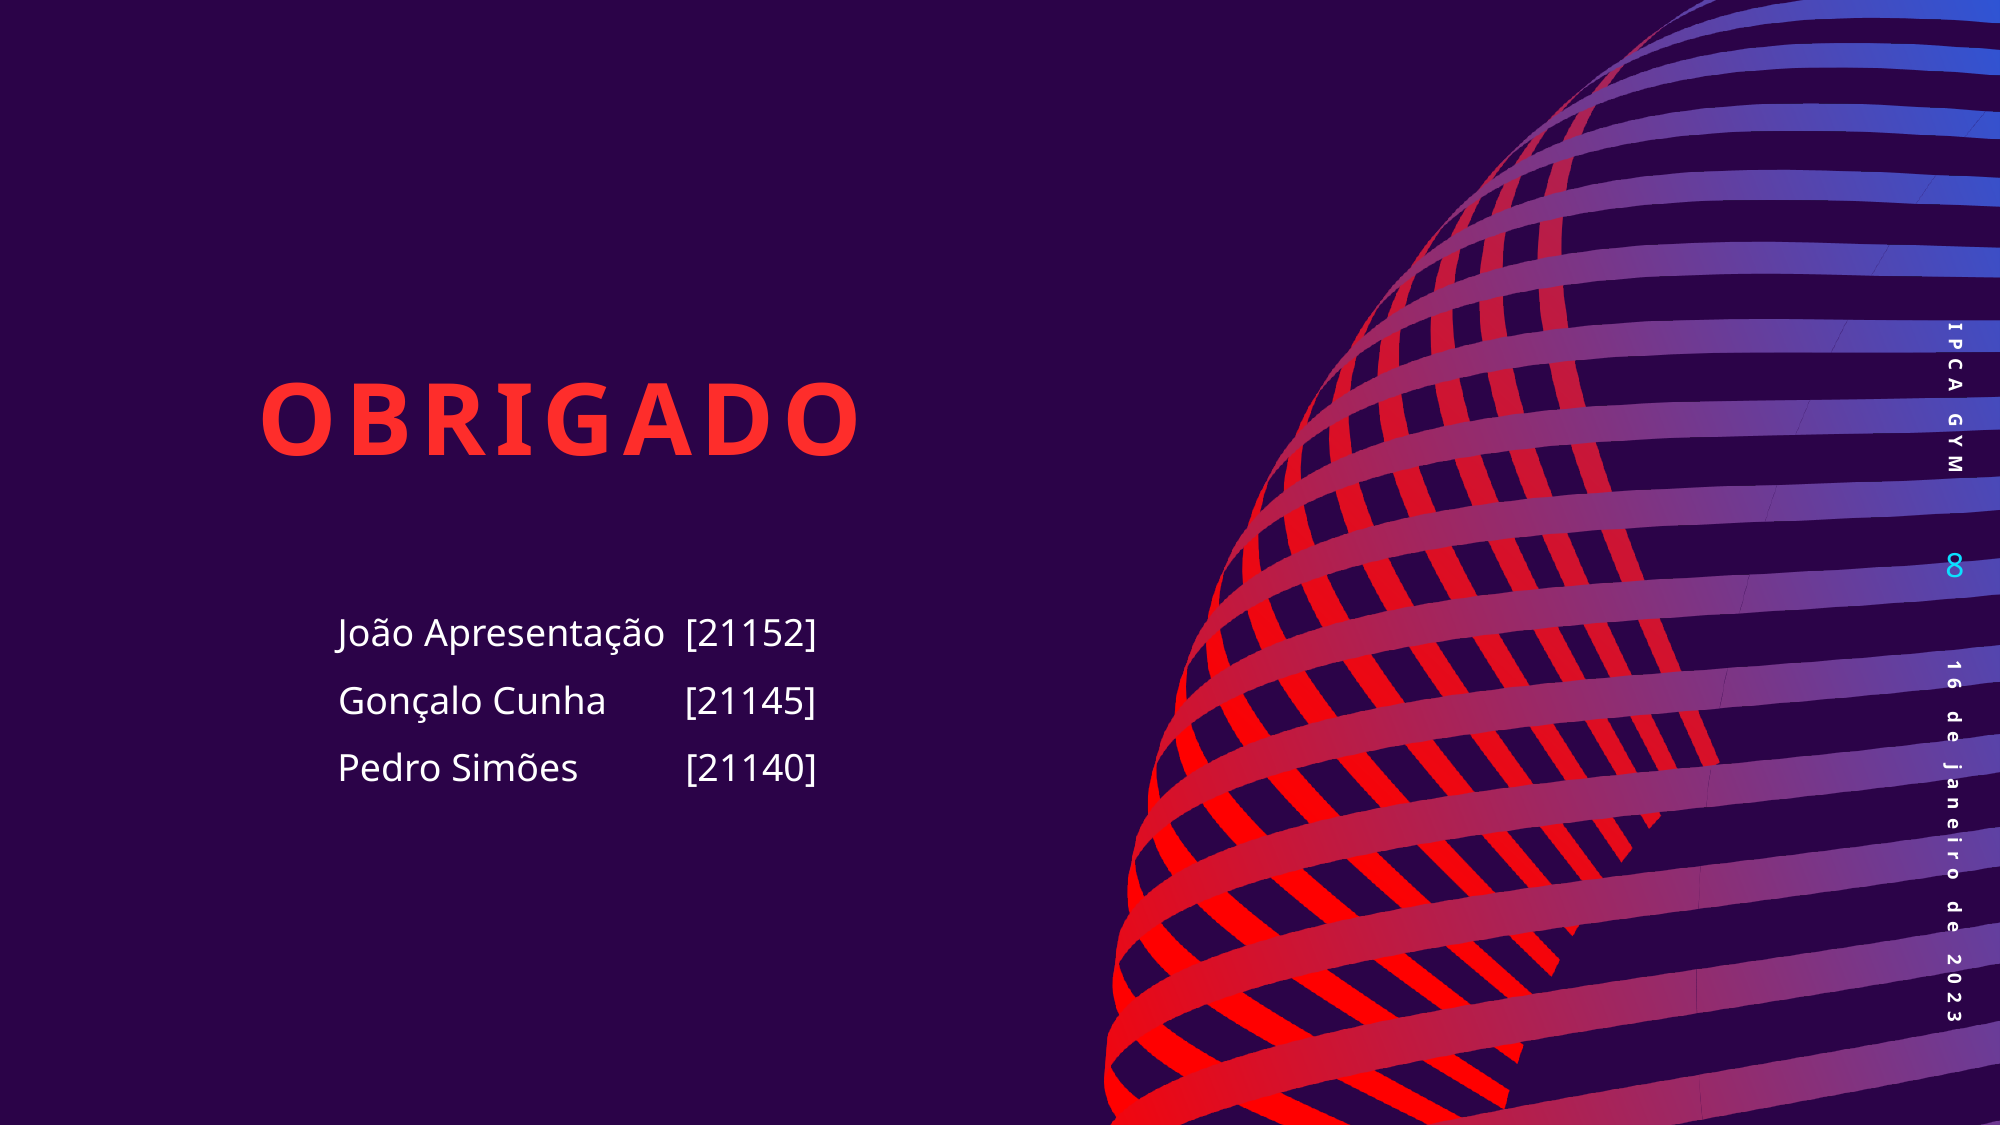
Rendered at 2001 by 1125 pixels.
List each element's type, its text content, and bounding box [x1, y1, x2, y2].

title Obrigado [168, 92, 987, 485]
footer IPCA gym [1926, 33, 1987, 489]
slide_number 8 [1889, 519, 1980, 615]
list João Apresentação [21152] Gonçalo Cunha [21145] Pedro Simões [21140] [168, 579, 987, 868]
slide_number 16 de janeiro de 2023 [1925, 645, 1986, 1080]
picture [0, 0, 2000, 1125]
